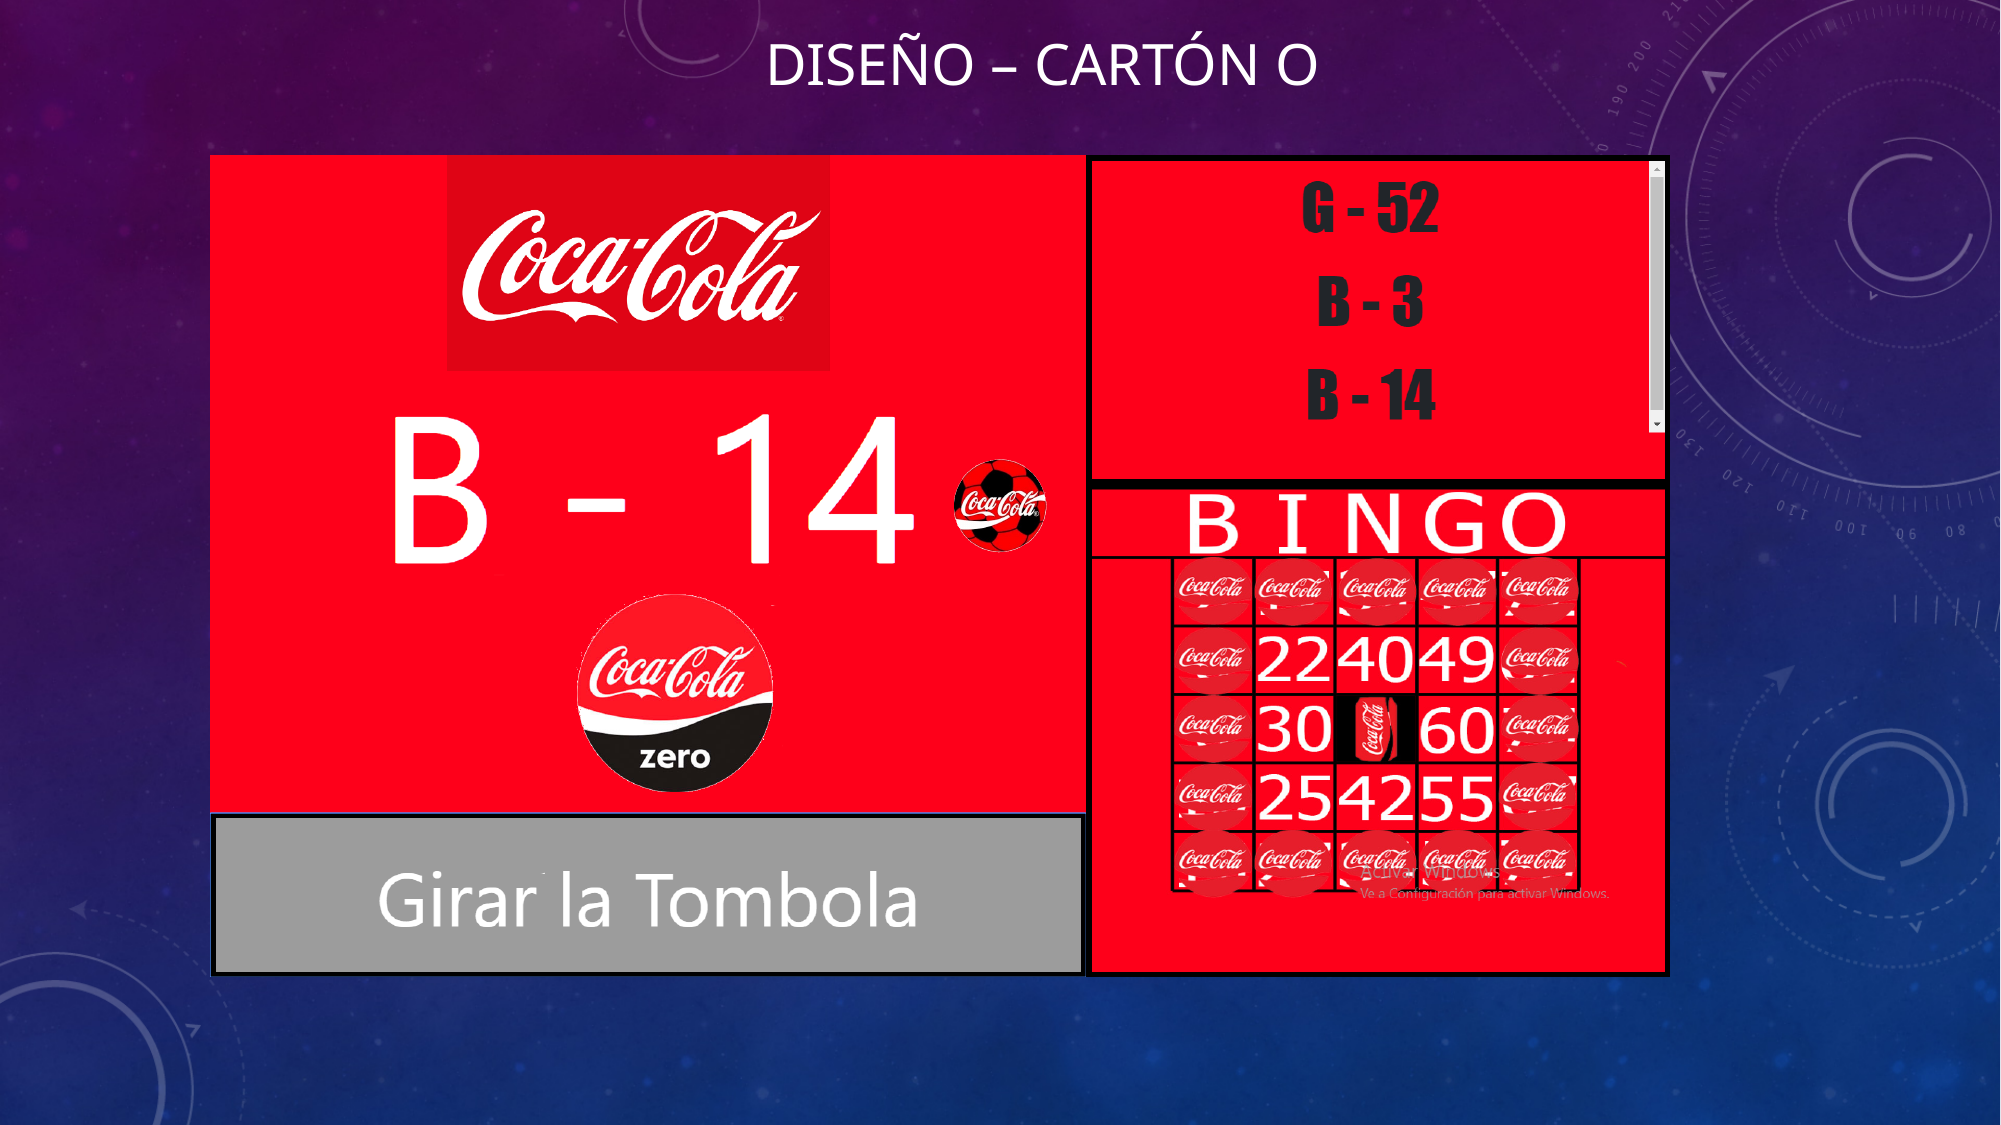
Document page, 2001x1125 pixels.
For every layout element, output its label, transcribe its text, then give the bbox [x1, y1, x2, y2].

picture [0, 0, 2001, 1125]
title Diseño – Cartón o [566, 21, 1519, 105]
